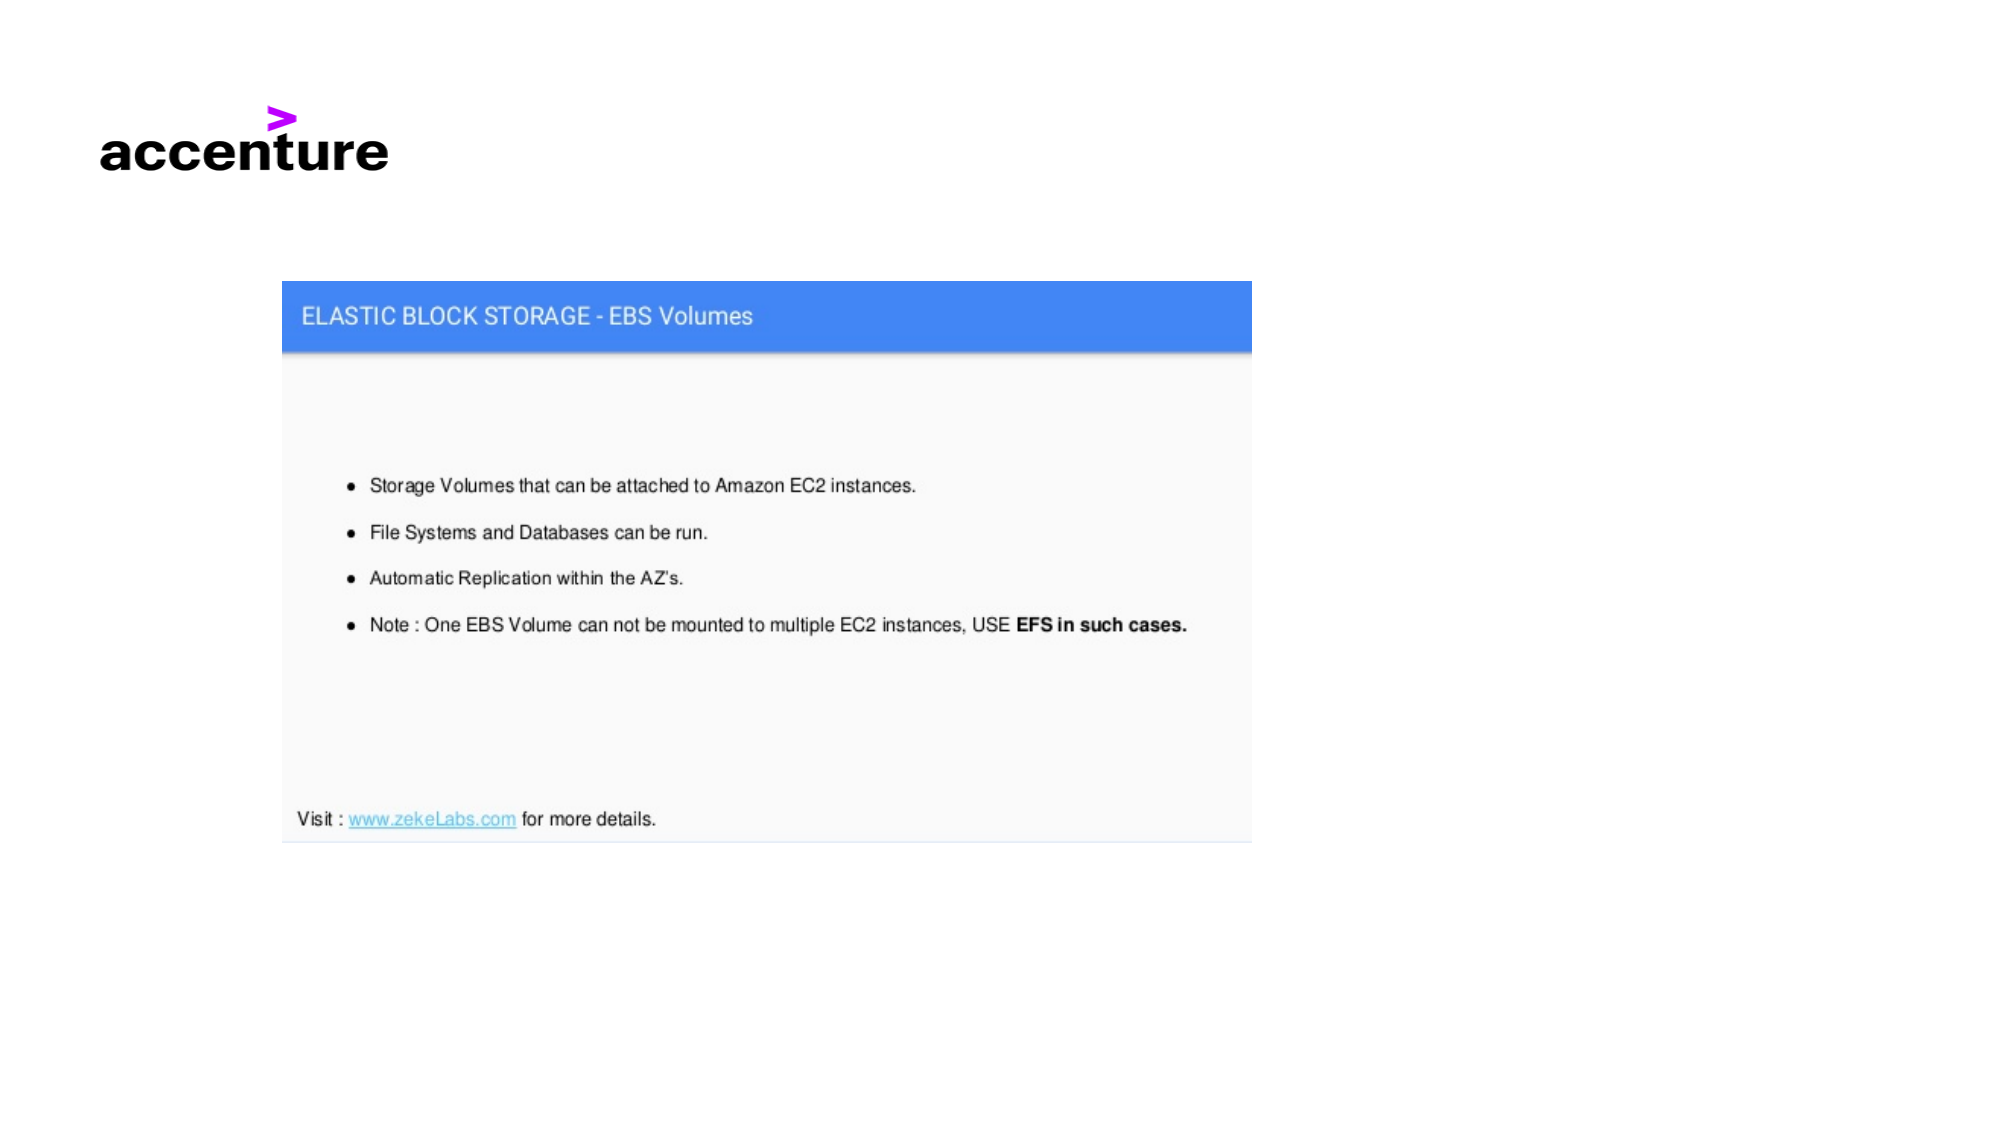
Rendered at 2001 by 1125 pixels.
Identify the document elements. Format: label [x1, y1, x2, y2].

picture [100, 105, 388, 171]
picture [282, 281, 1252, 843]
